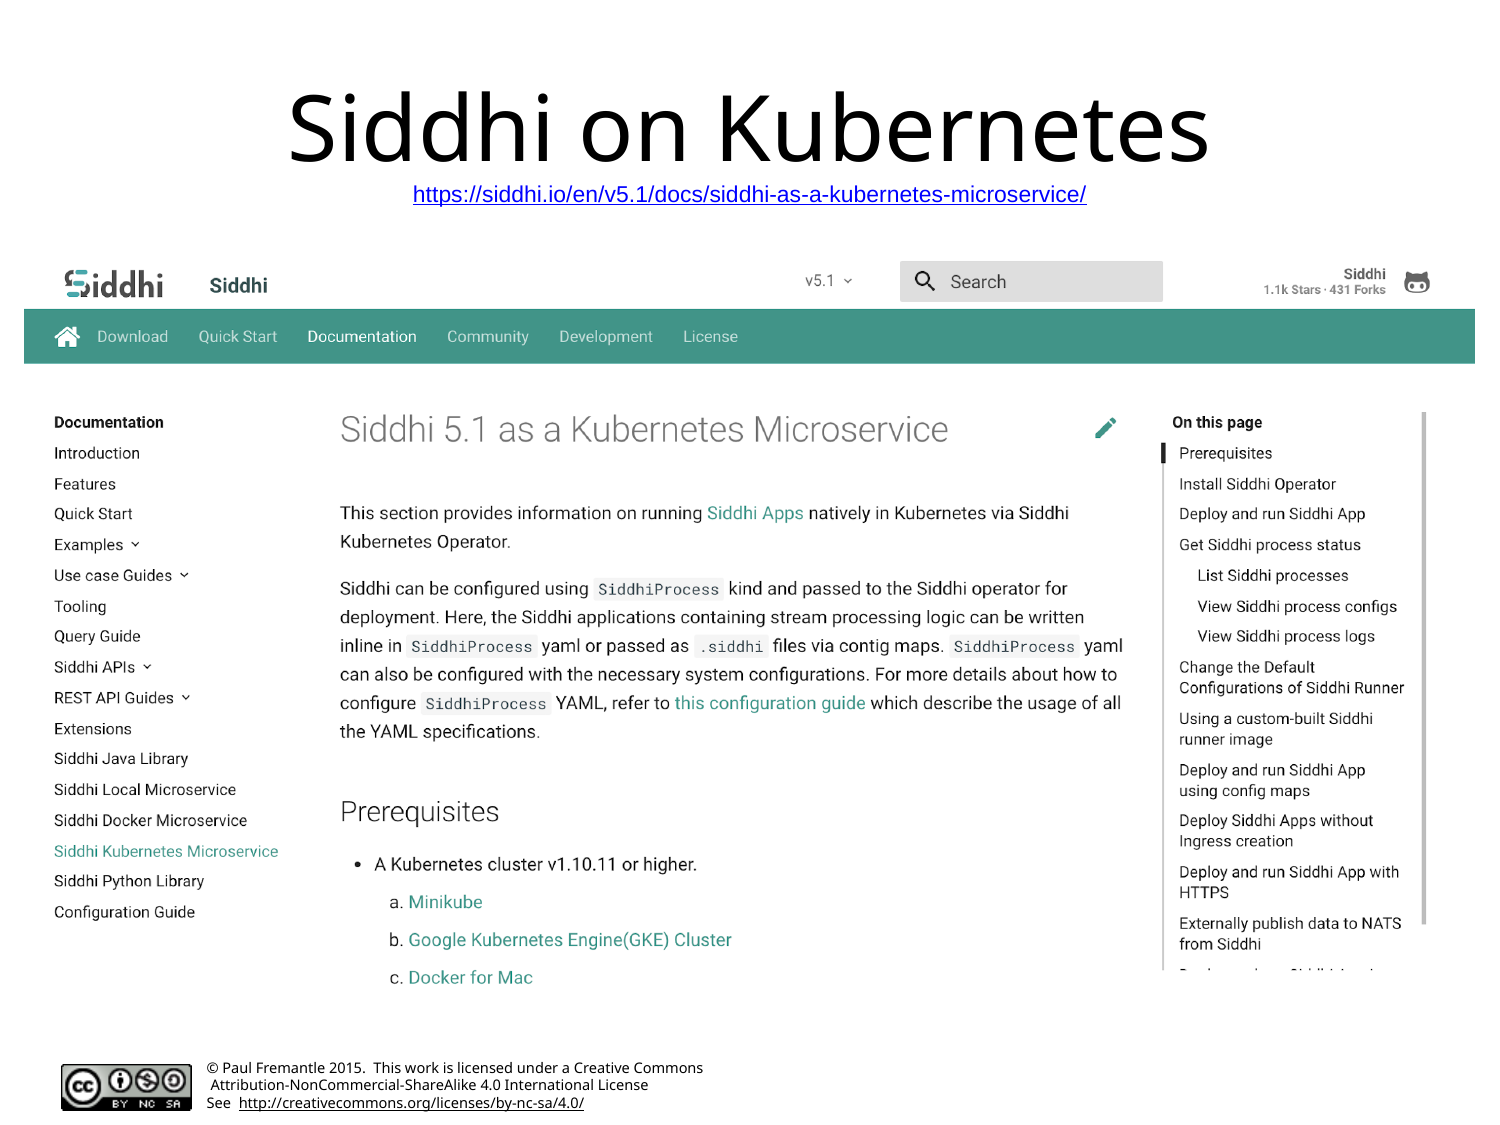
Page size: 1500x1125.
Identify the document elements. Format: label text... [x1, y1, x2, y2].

title Siddhi on Kubernetes https://siddhi.io/en/v5.1/docs/siddhi-as-a-kubernetes-microservice/ [75, 45, 1425, 233]
picture [24, 257, 1476, 995]
picture [61, 1064, 192, 1111]
